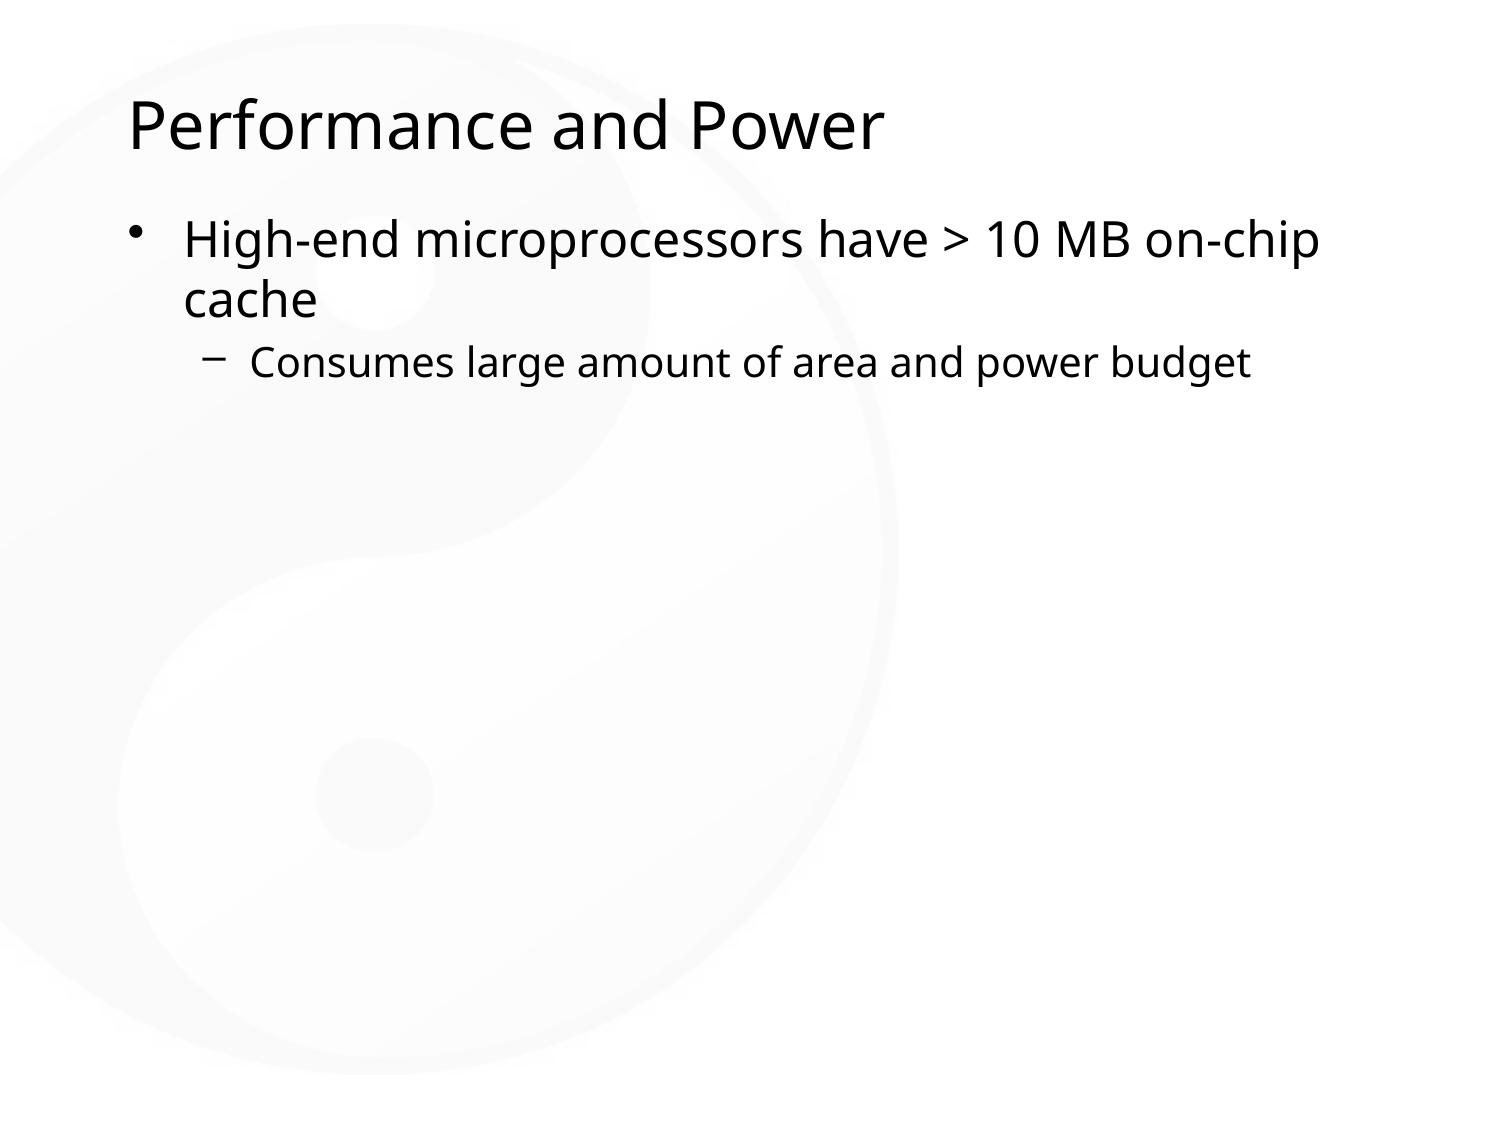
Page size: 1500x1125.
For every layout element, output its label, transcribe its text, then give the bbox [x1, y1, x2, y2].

title Performance and Power [112, 60, 1388, 186]
list High-end microprocessors have > 10 MB on-chip cache Consumes large amount of area and power budget [112, 200, 1440, 1038]
